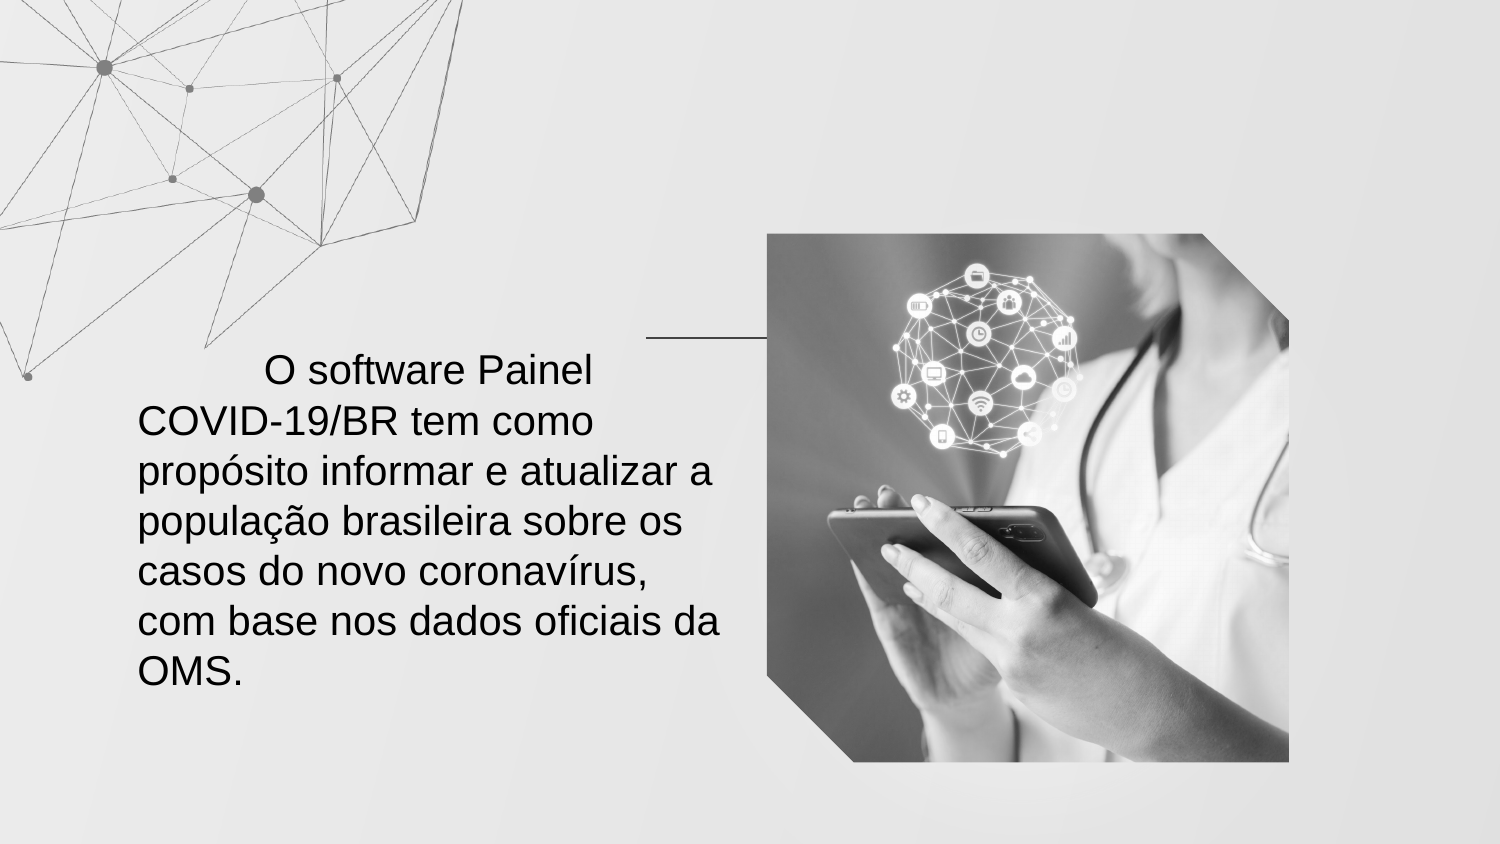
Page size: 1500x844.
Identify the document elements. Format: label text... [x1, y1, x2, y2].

picture [0, 0, 1500, 844]
subtitle O software Painel COVID-19/BR tem como propósito informar e atualizar a população brasileira sobre os casos do novo coronavírus, com base nos dados oficiais da OMS. [122, 328, 750, 624]
